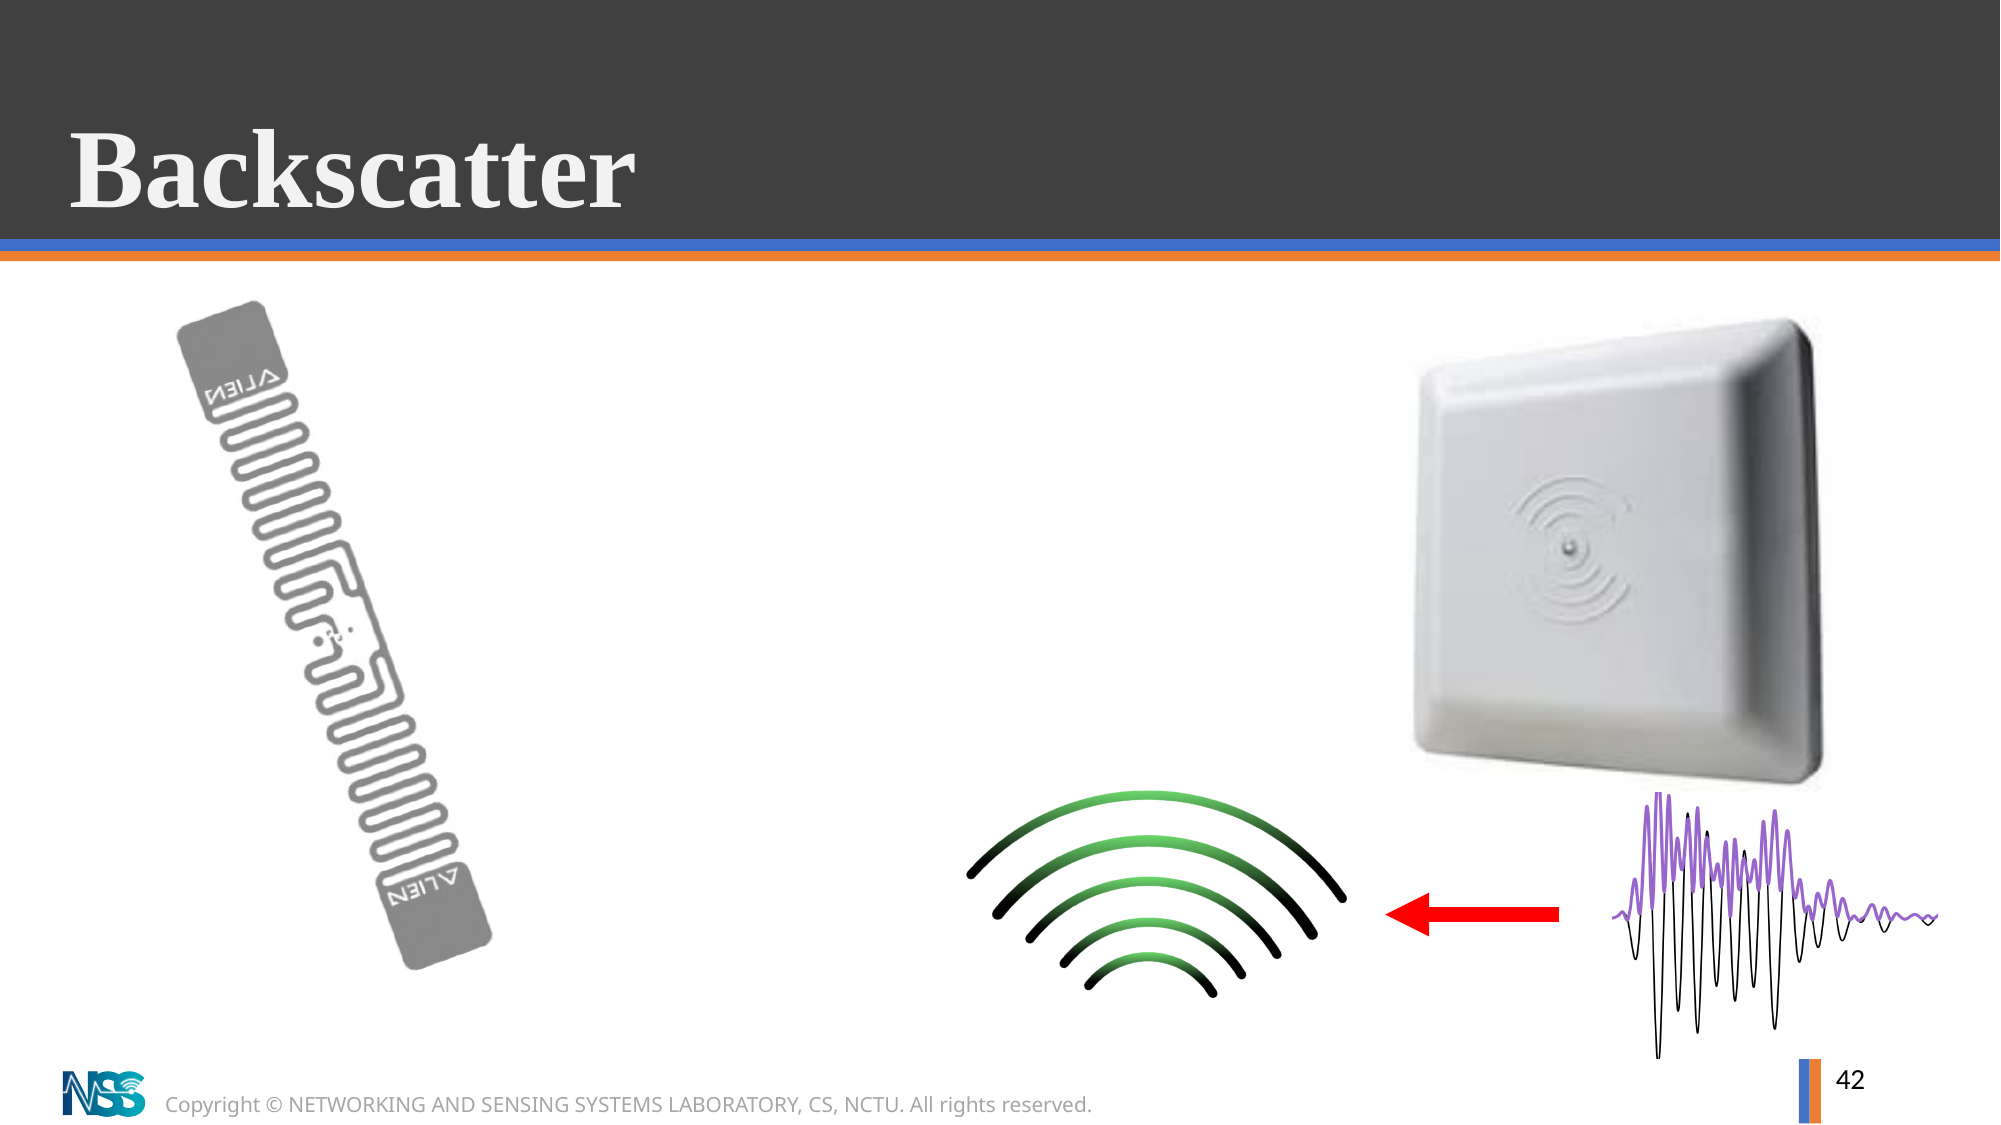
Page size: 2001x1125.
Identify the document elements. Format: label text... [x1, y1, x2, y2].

title Backscatter [55, 56, 1945, 240]
picture [967, 703, 1346, 1085]
picture [55, 1067, 151, 1125]
slide_number 42 [1821, 1046, 1945, 1107]
picture [0, 291, 674, 983]
picture [1408, 314, 1939, 1059]
